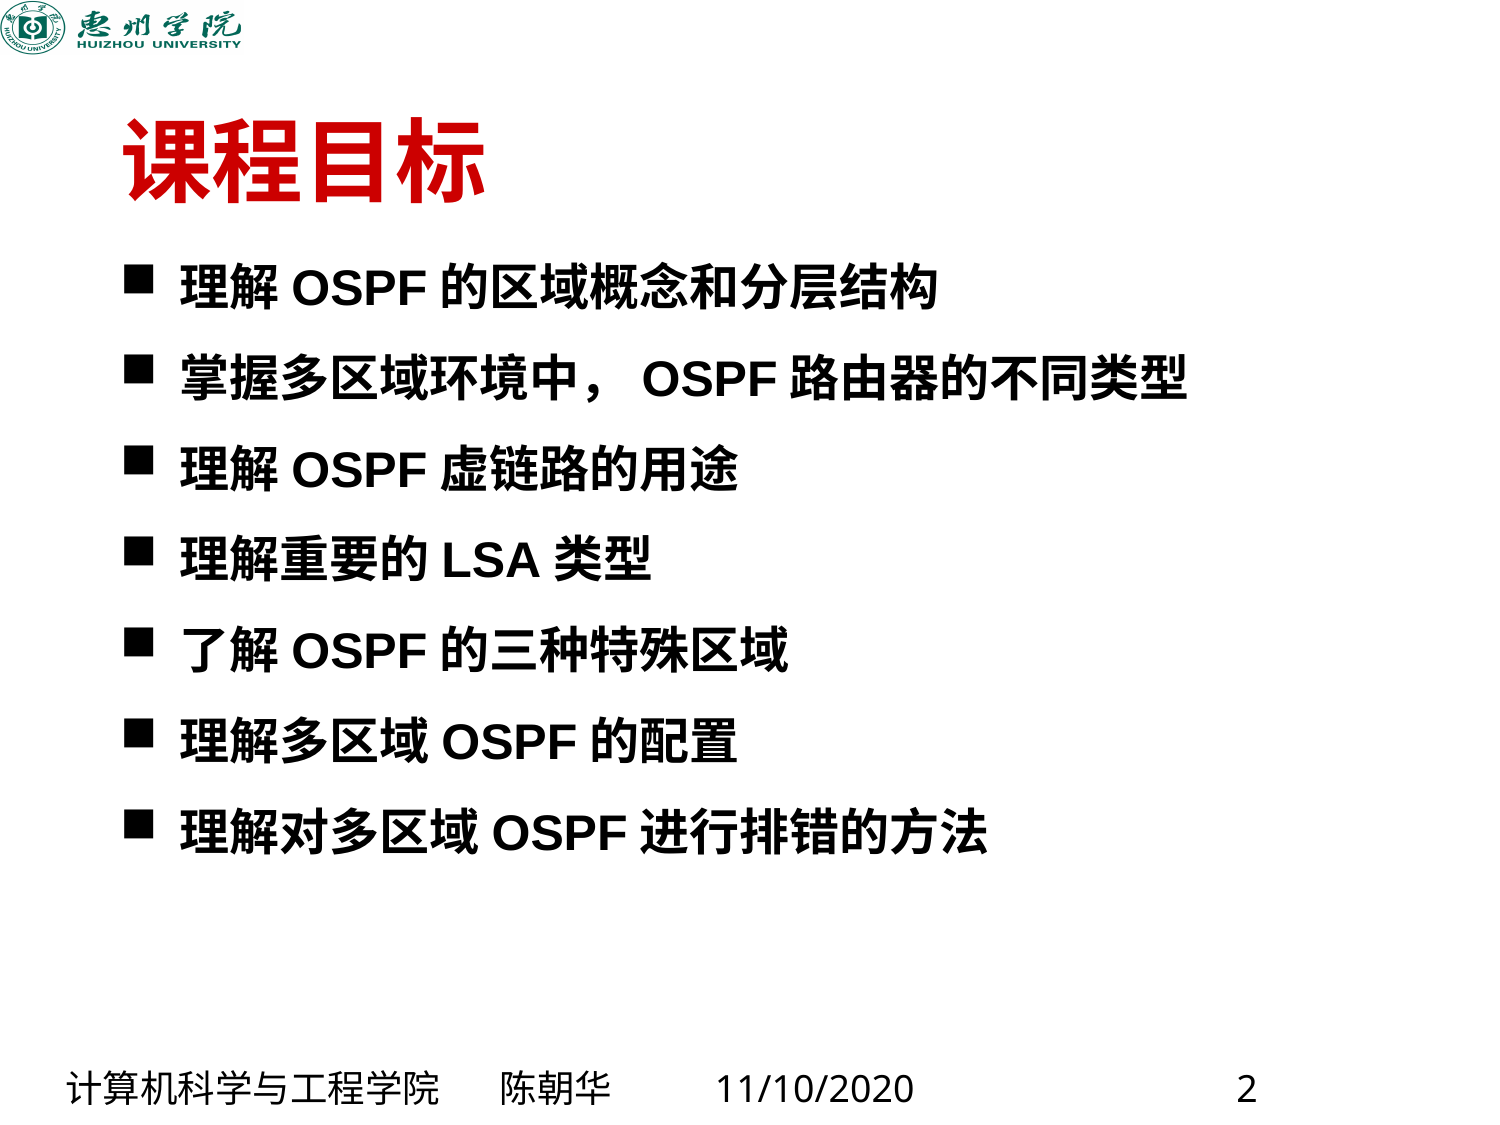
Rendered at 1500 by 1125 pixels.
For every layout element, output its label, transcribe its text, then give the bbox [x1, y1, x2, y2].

picture [0, 0, 244, 55]
text_box 理解OSPF的区域概念和分层结构 掌握多区域环境中，OSPF路由器的不同类型 理解OSPF虚链路的用途 理解重要的LSA类型 了解OSPF的三种特殊区域 理解多区域OSPF的配置 理解对多区域OSPF进行排错的方法 [105, 241, 1217, 869]
text_box 计算机科学与工程学院 陈朝华 11/10/2020 2 [50, 1057, 1398, 1125]
text_box 课程目标 [105, 116, 682, 202]
